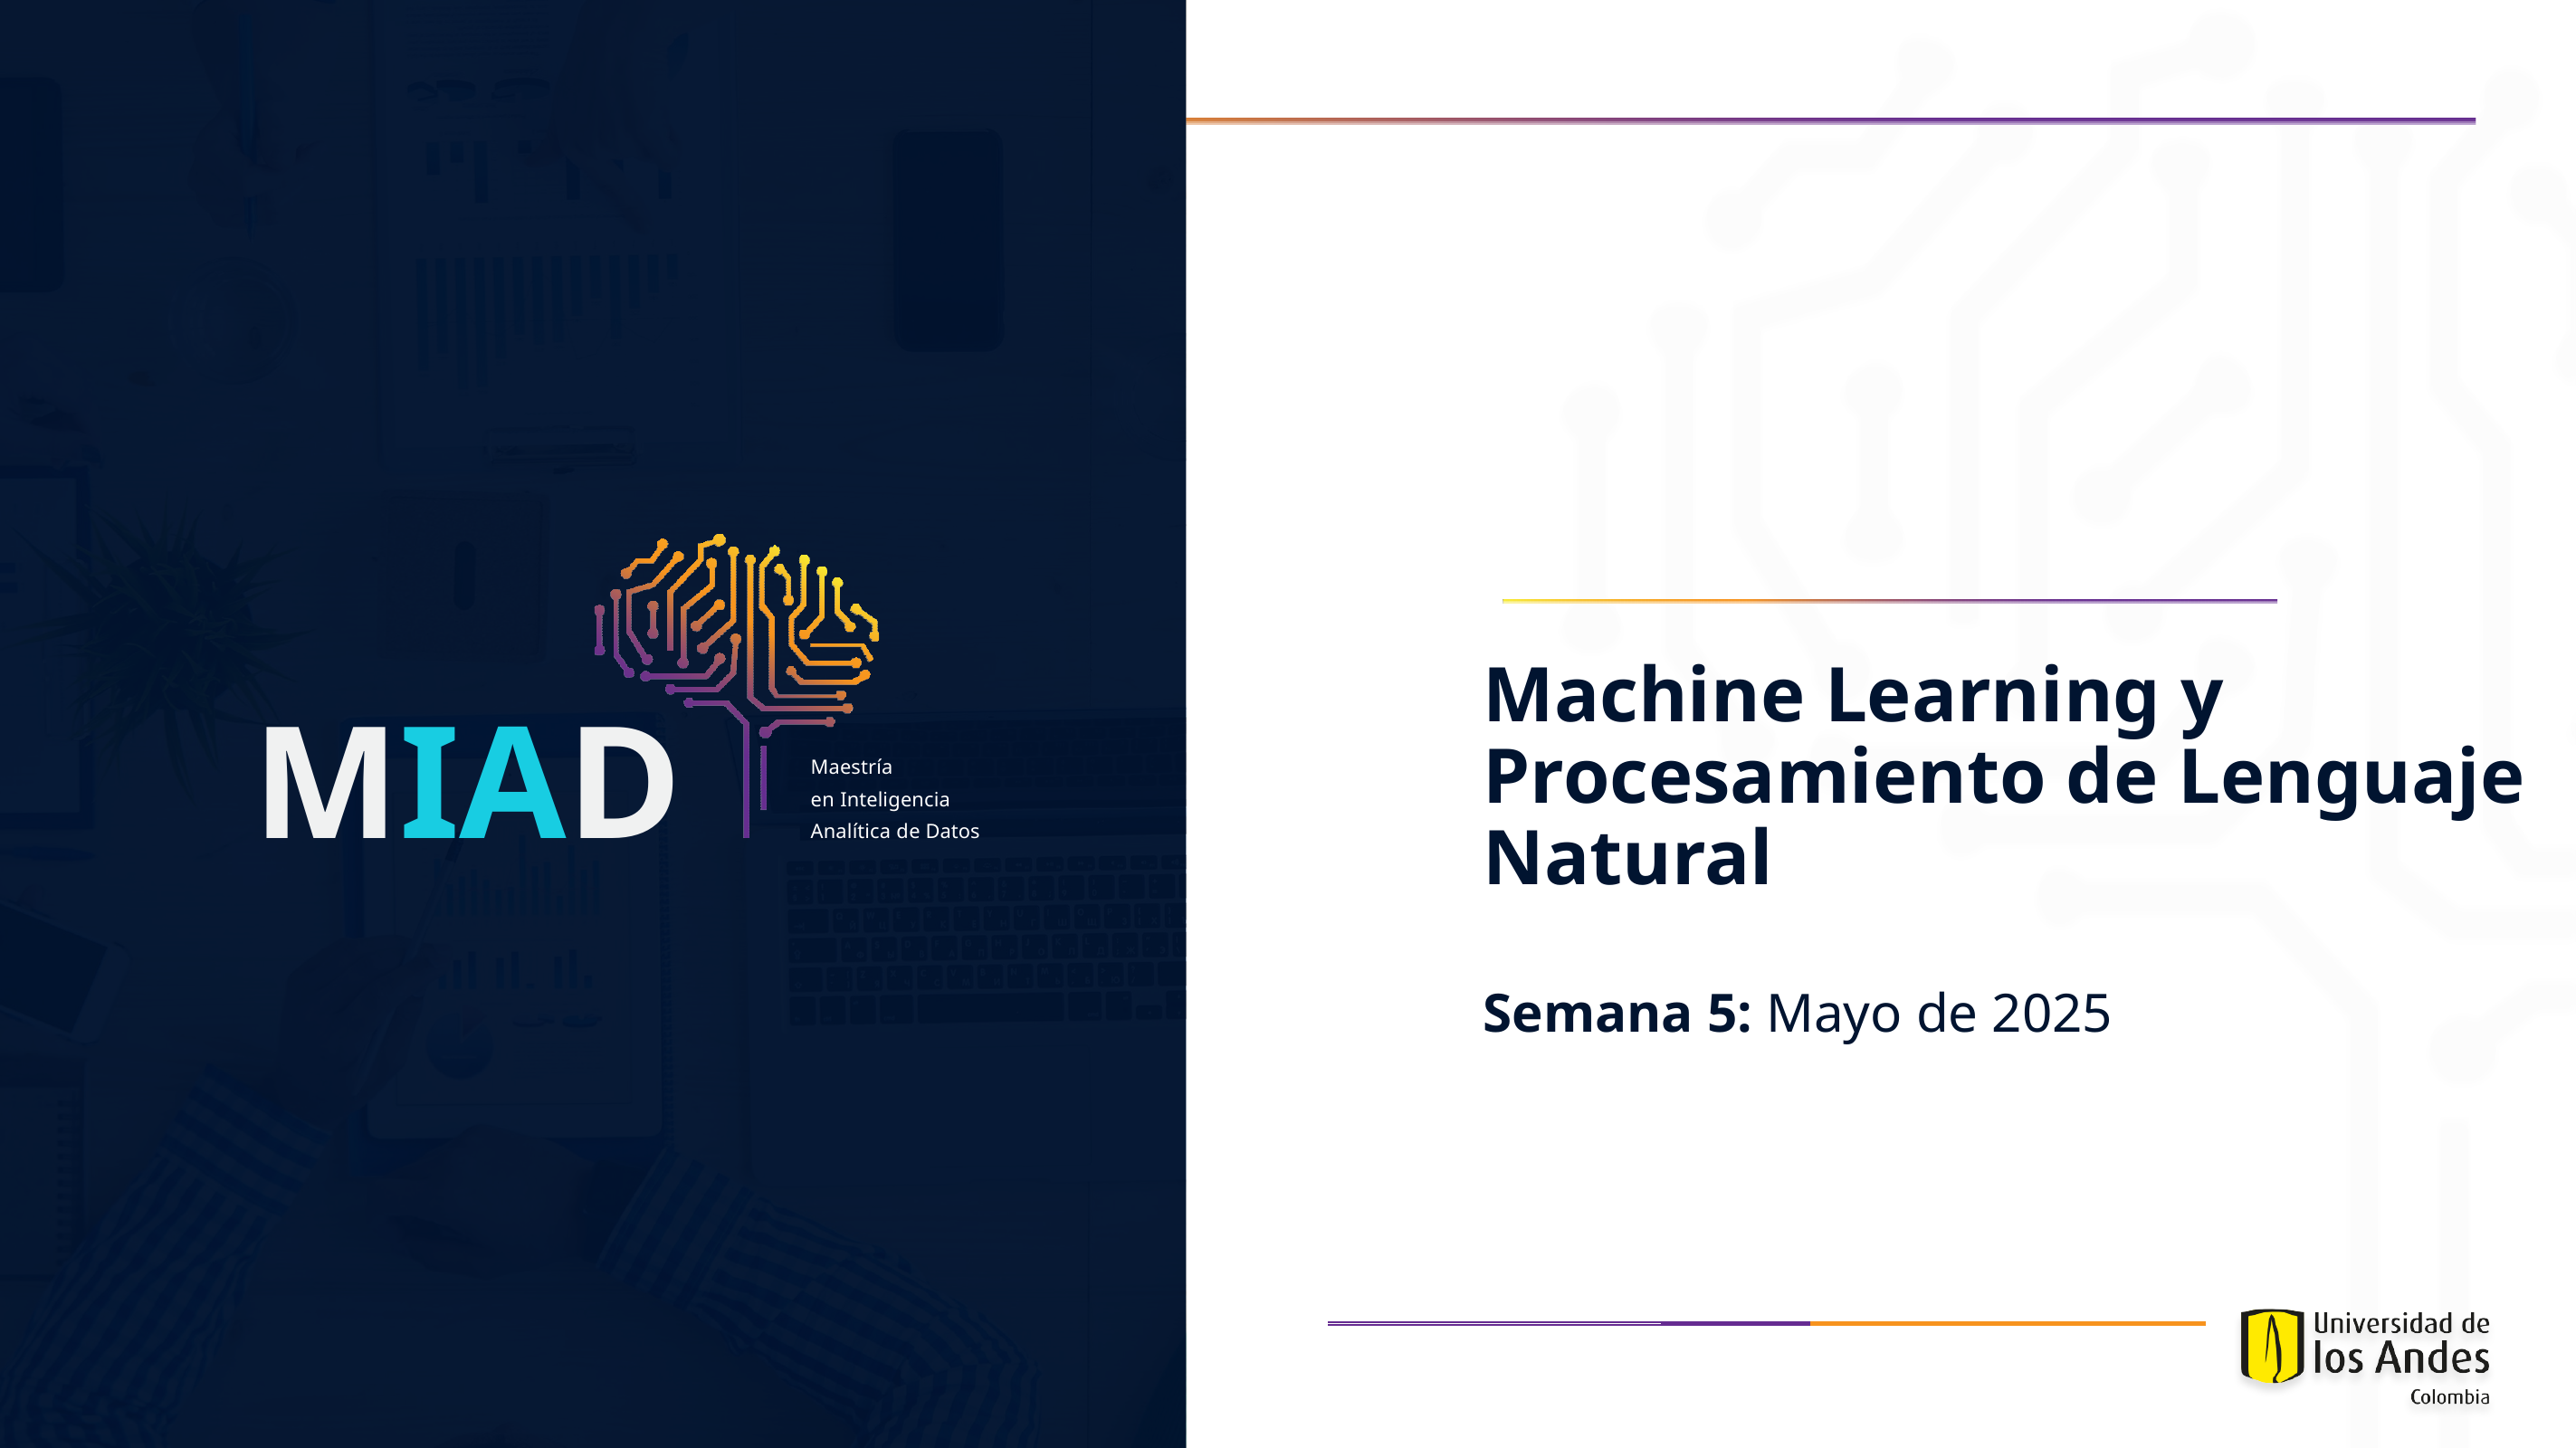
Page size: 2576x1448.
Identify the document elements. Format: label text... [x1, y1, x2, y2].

text_box Semana 5: Mayo de 2025 [1469, 979, 2308, 1125]
picture [1187, 7, 2576, 1448]
picture [594, 534, 880, 838]
title Machine Learning y Procesamiento de Lenguaje Natural [1469, 638, 2543, 919]
